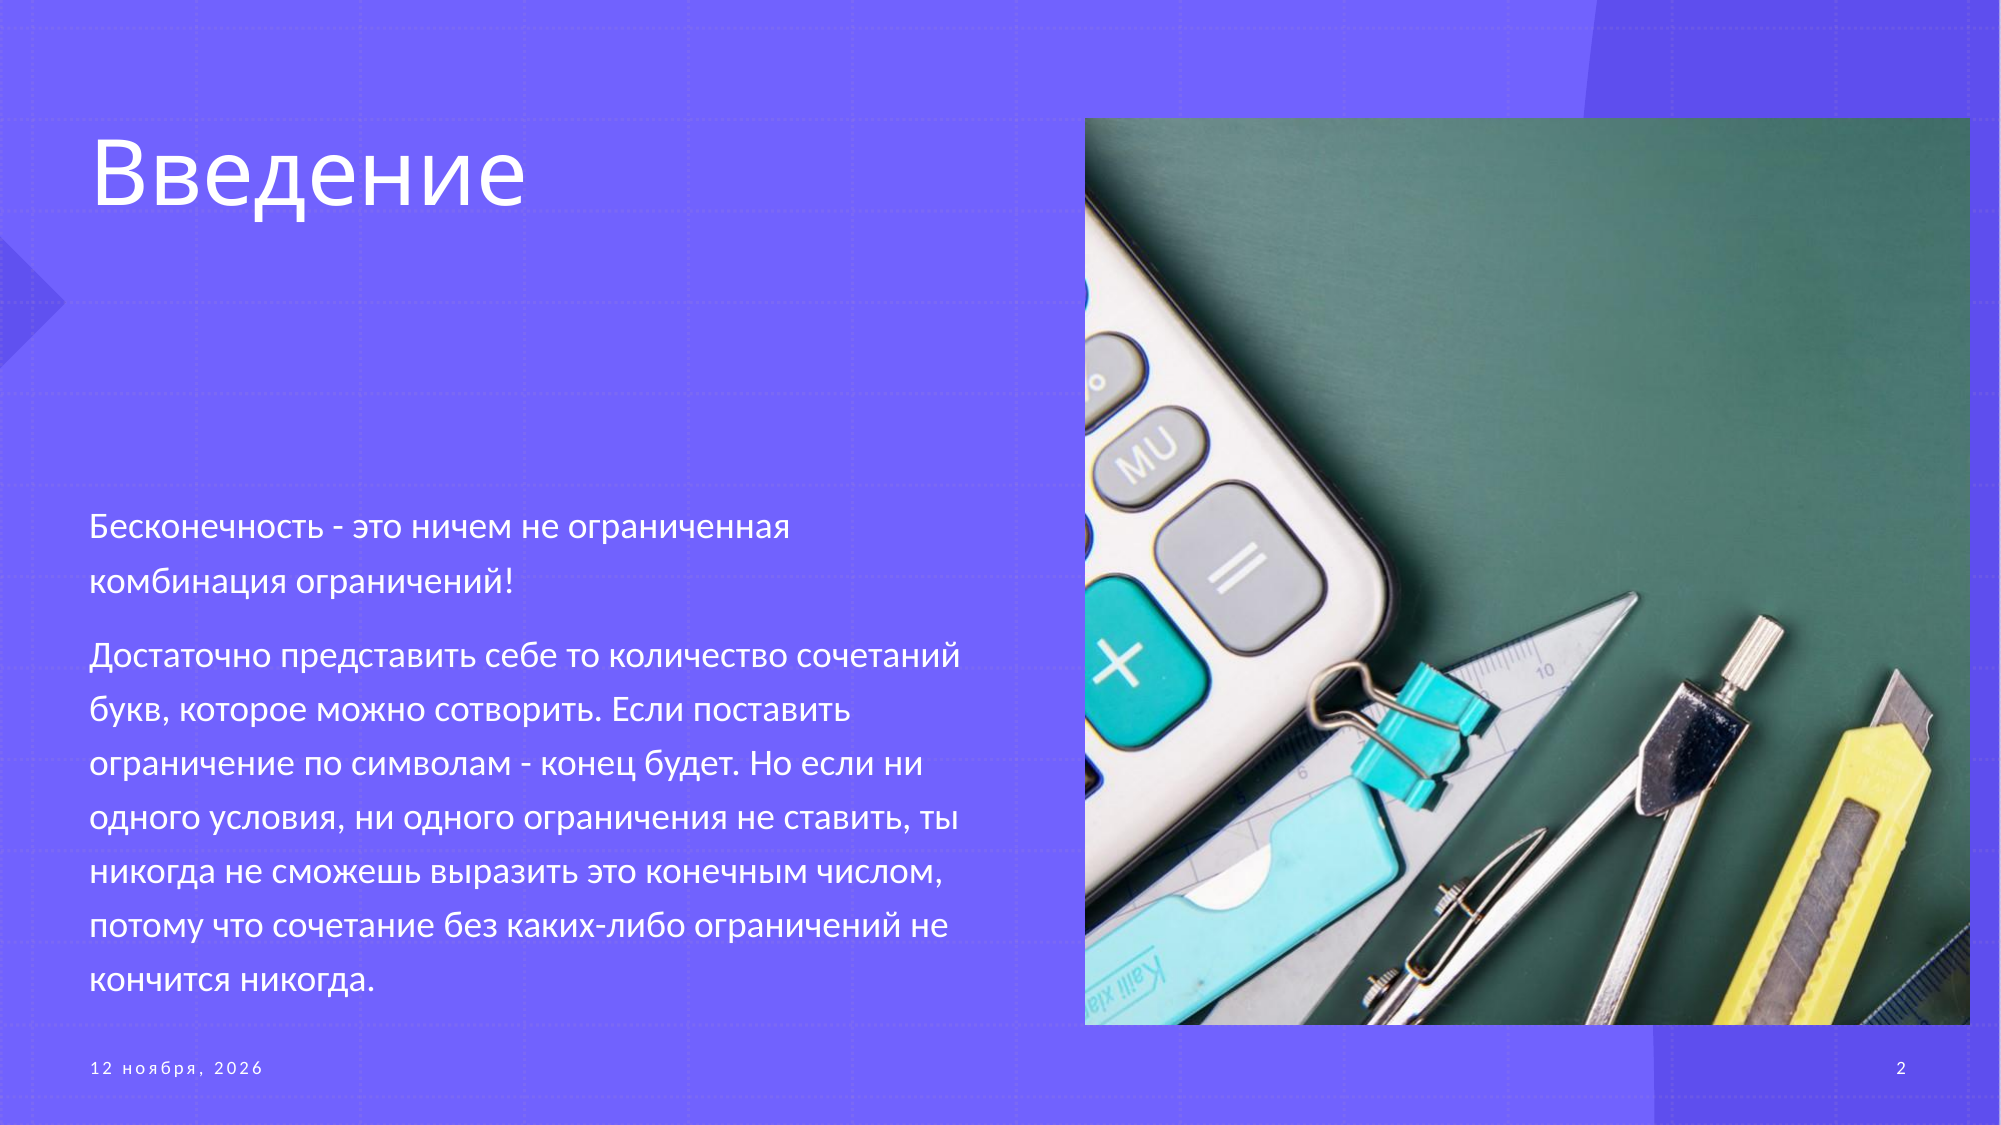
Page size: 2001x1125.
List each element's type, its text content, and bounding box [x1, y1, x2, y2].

picture [1085, 118, 1970, 1025]
slide_number 2 [1835, 1037, 1967, 1098]
list Бесконечность - это ничем не ограниченная комбинация ограничений! Достаточно представить себе то количество сочетаний букв, которое можно сотворить. Если поставить ограничение по символам - конец будет. Но если ни одного условия, ни одного ограничения не ставить, ты никогда не сможешь выразить это конечным числом, потому что сочетание без каких-либо ограничений не кончится никогда. [74, 485, 984, 1037]
title Введение [75, 118, 963, 445]
slide_number 3 марта 2022 г. [75, 1037, 495, 1098]
